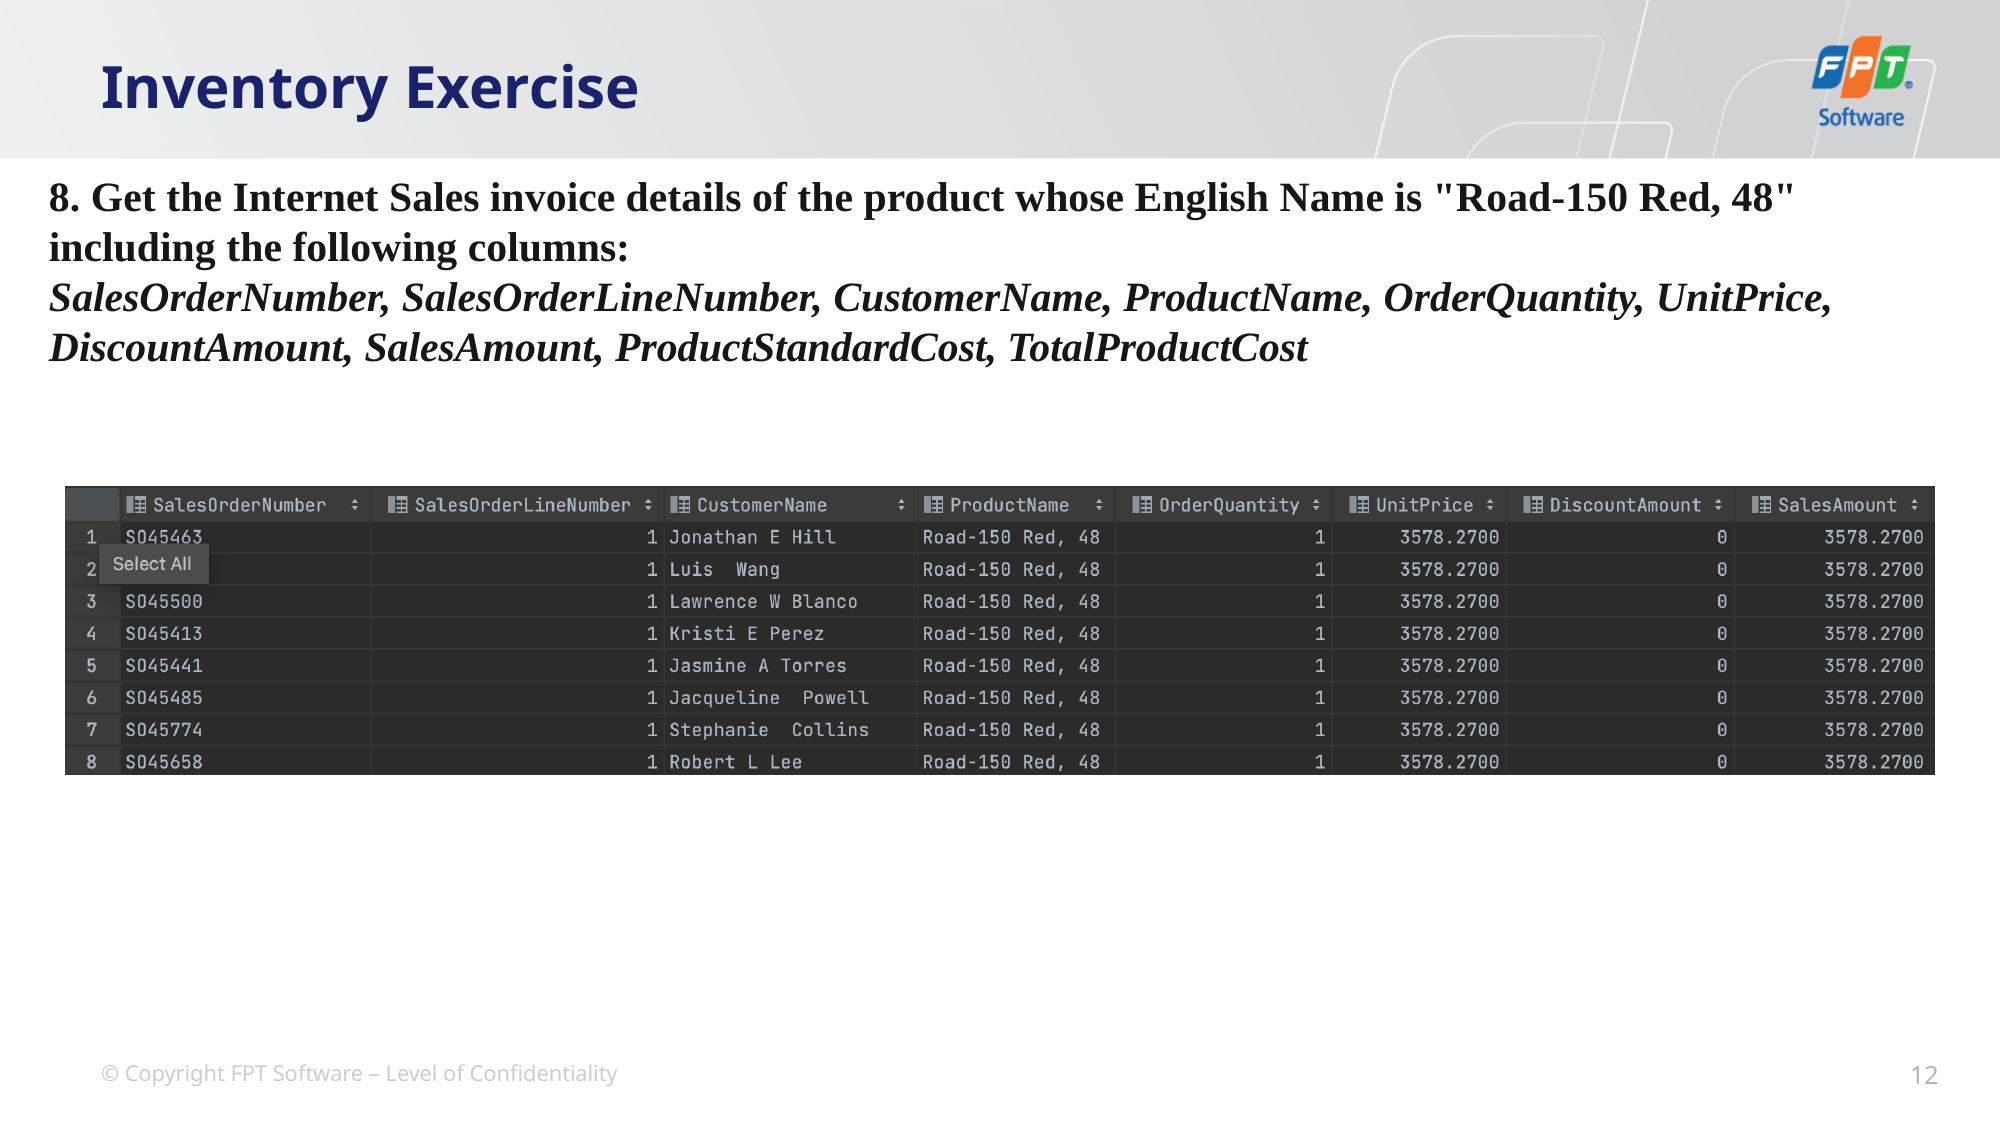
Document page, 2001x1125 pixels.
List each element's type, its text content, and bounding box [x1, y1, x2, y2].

picture [64, 486, 1935, 775]
text_box 8. Get the Internet Sales invoice details of the product whose English Name is "Road-150 Red, 48" including the following columns: SalesOrderNumber, SalesOrderLineNumber, CustomerName, ProductName, OrderQuantity, UnitPrice, DiscountAmount, SalesAmount, ProductStandardCost, TotalProductCost [48, 169, 1952, 370]
title Inventory Exercise [86, 31, 1812, 148]
picture [0, 0, 2000, 159]
slide_number 12 [1855, 1052, 1954, 1094]
